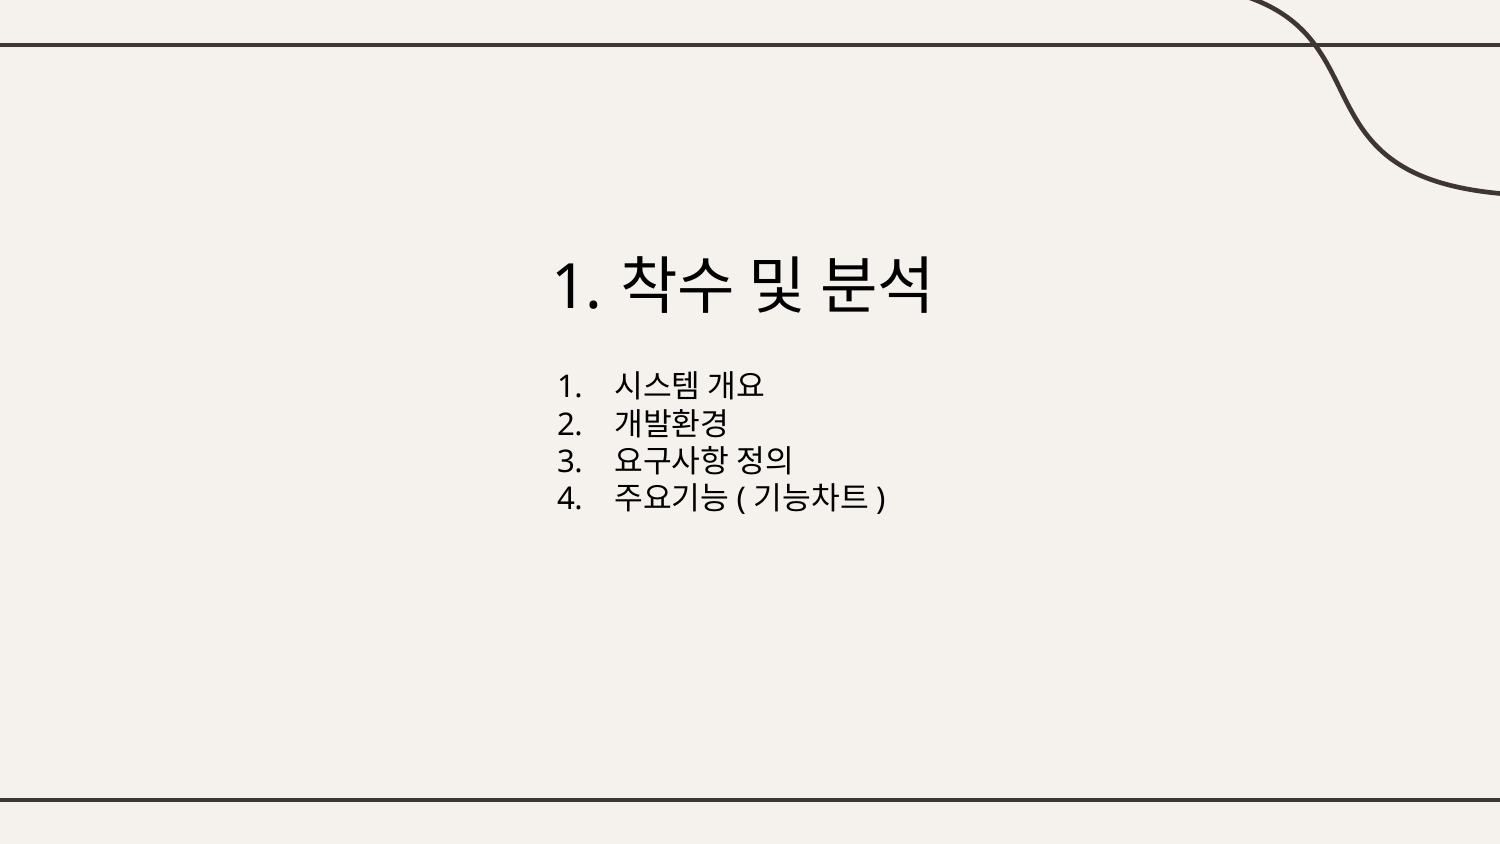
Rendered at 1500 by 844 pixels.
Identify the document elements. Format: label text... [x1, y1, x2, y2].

subtitle 시스템 개요 개발환경 요구사항 정의 주요기능(기능차트) [524, 351, 908, 446]
title 착수 및 분석 [530, 230, 1303, 325]
